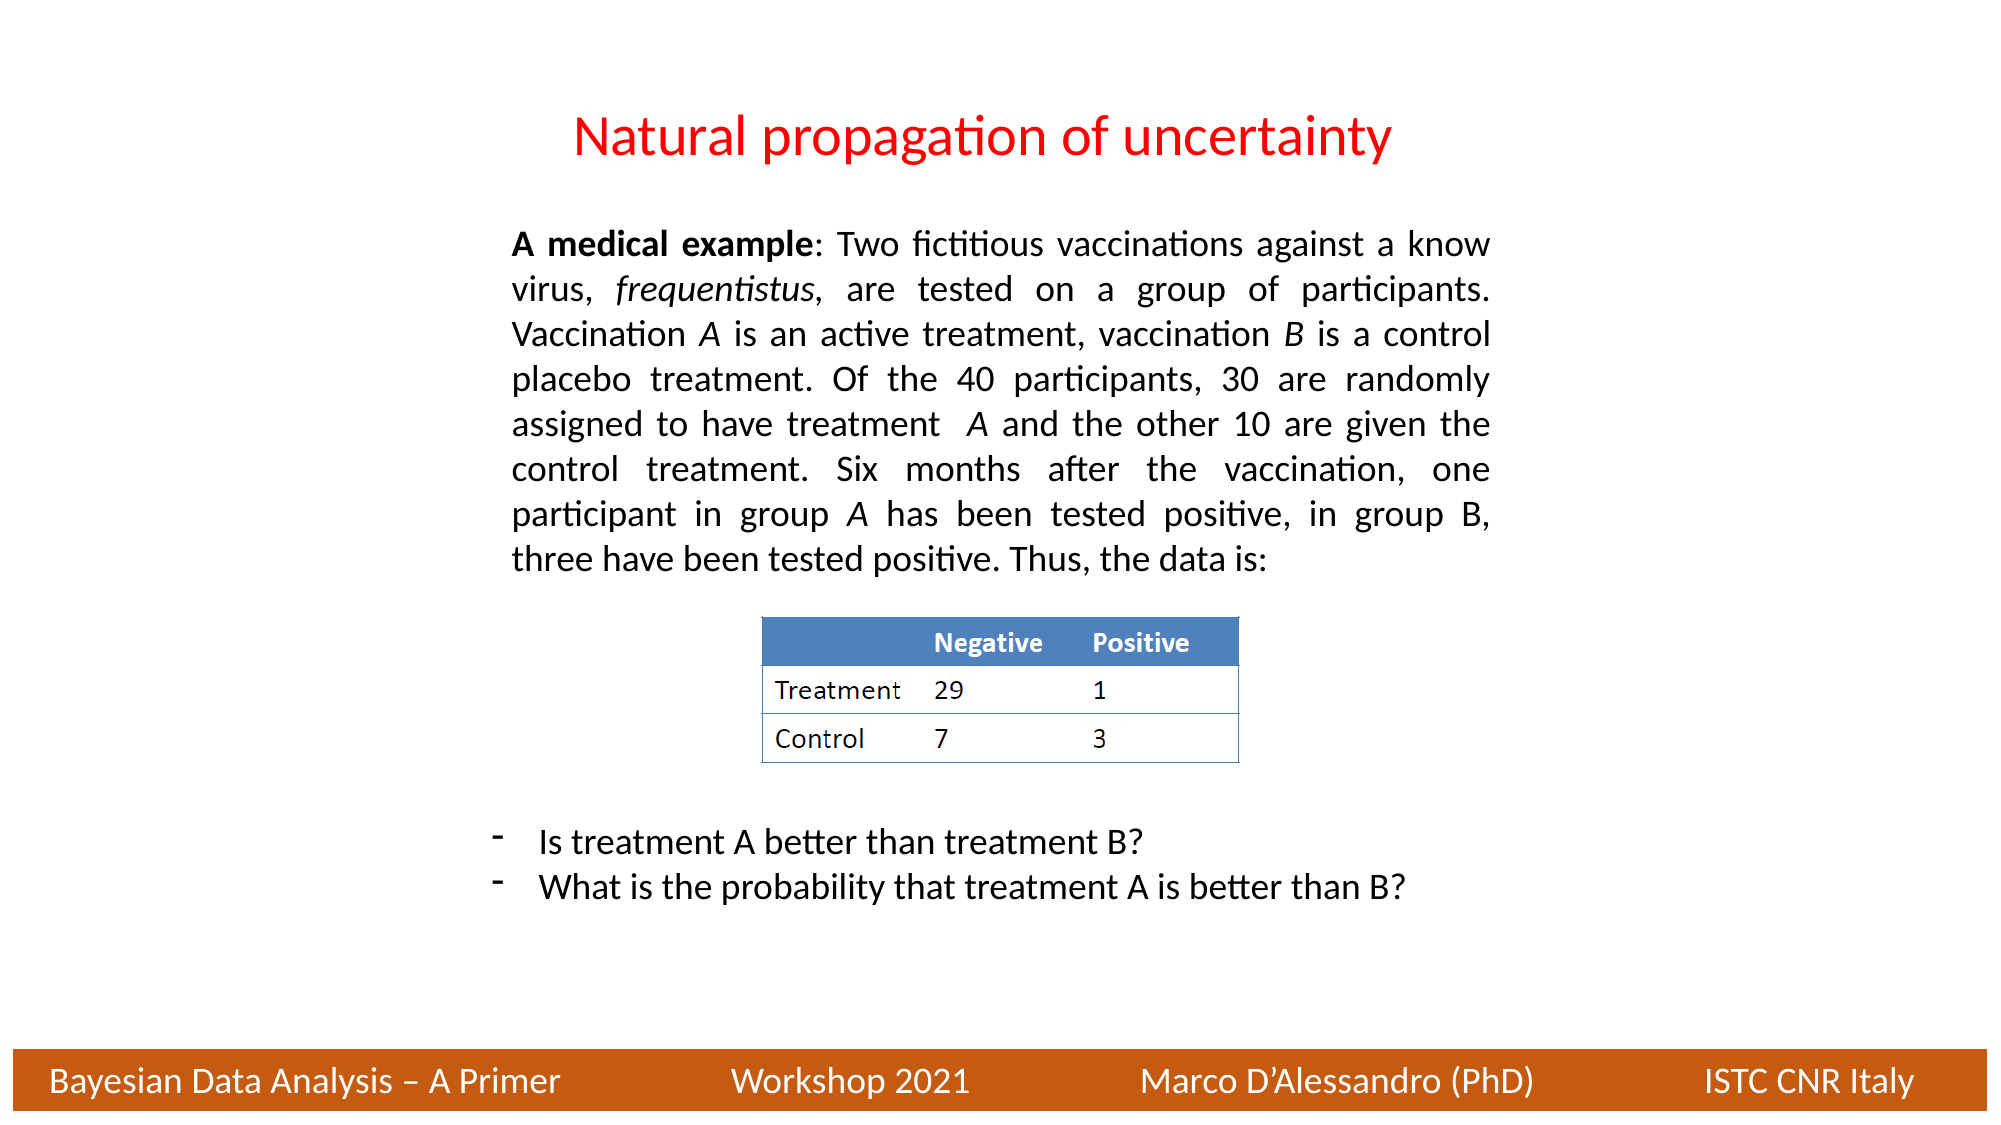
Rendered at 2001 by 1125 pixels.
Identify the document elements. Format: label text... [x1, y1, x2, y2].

text_box Bayesian Data Analysis – A Primer Workshop 2021 Marco D’Alessandro (PhD) ISTC CNR Italy [34, 1048, 1969, 1109]
text_box [12, 1048, 1988, 1112]
text_box A medical example: Two fictitious vaccinations against a know virus, frequentistus, are tested on a group of participants. Vaccination A is an active treatment, vaccination B is a control placebo treatment. Of the 40 participants, 30 are randomly assigned to have treatment A and the other 10 are given the control treatment. Six months after the vaccination, one participant in group A has been tested positive, in group B, three have been tested positive. Thus, the data is: [496, 211, 1507, 632]
text_box Natural propagation of uncertainty [558, 89, 1445, 175]
text_box Is treatment A better than treatment B? What is the probability that treatment A is better than B? [476, 809, 1424, 915]
picture [756, 612, 1244, 769]
